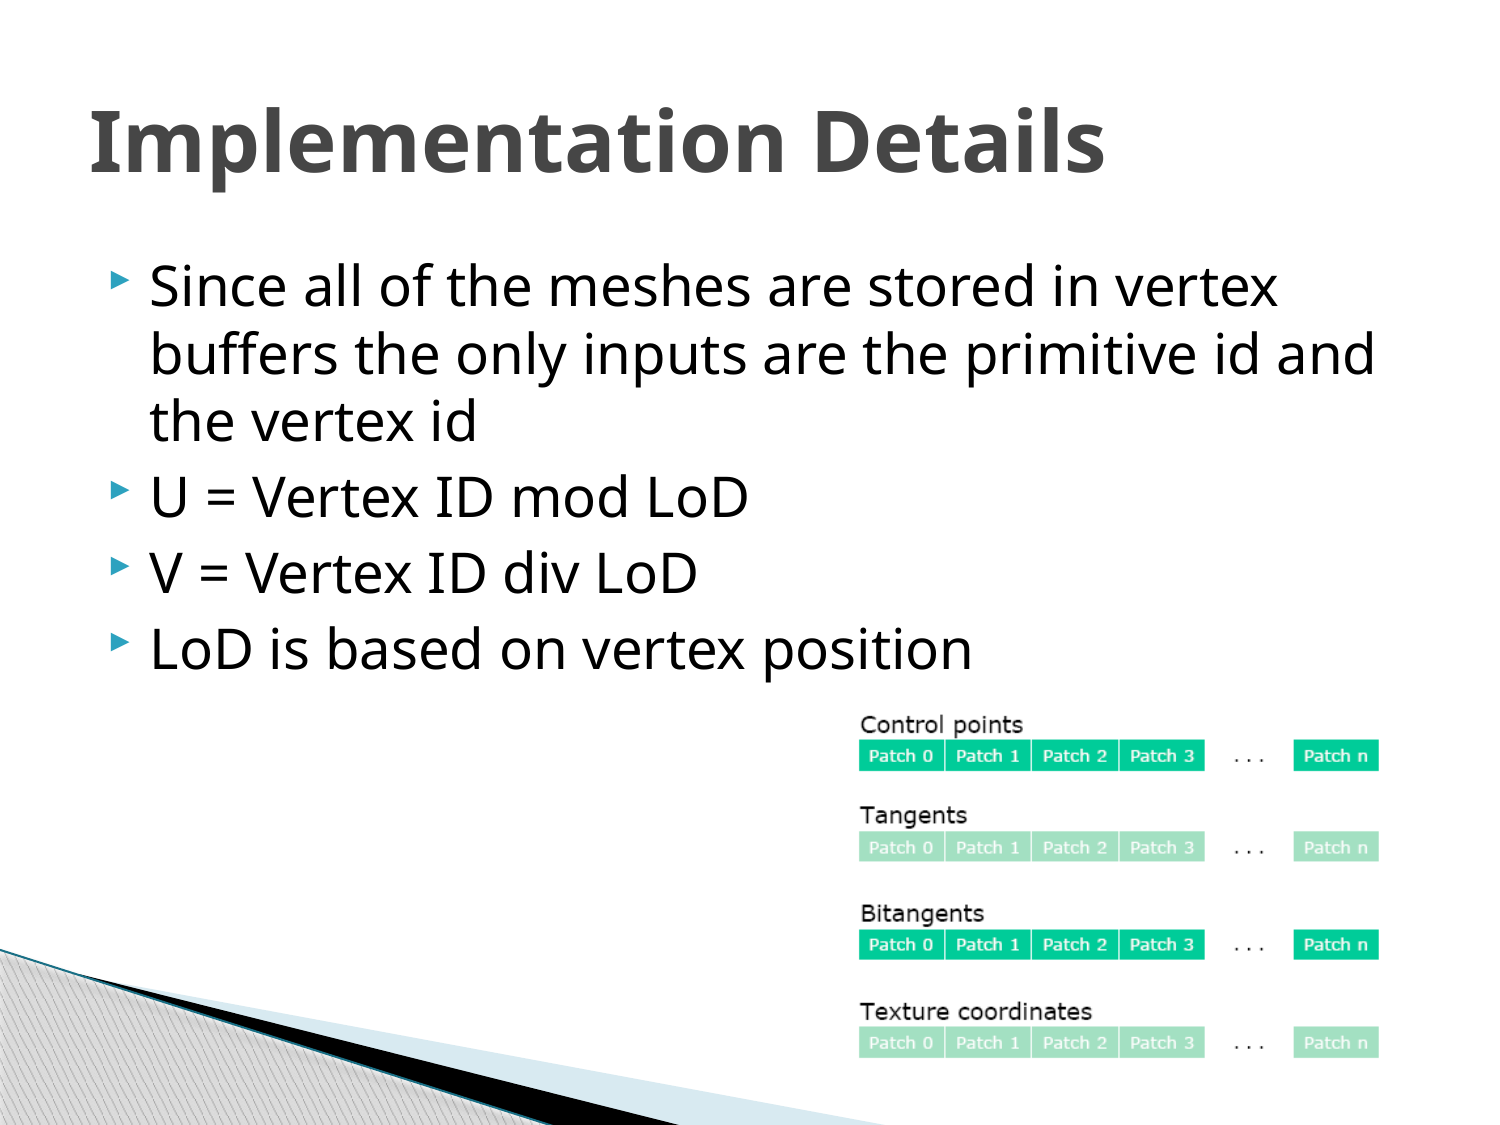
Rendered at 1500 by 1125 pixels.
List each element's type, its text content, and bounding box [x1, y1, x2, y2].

list Since all of the meshes are stored in vertex buffers the only inputs are the primitive id and the vertex id U = Vertex ID mod LoD V = Vertex ID div LoD LoD is based on vertex position [75, 243, 1425, 986]
title Implementation Details [75, 45, 1425, 233]
picture [837, 686, 1413, 1101]
